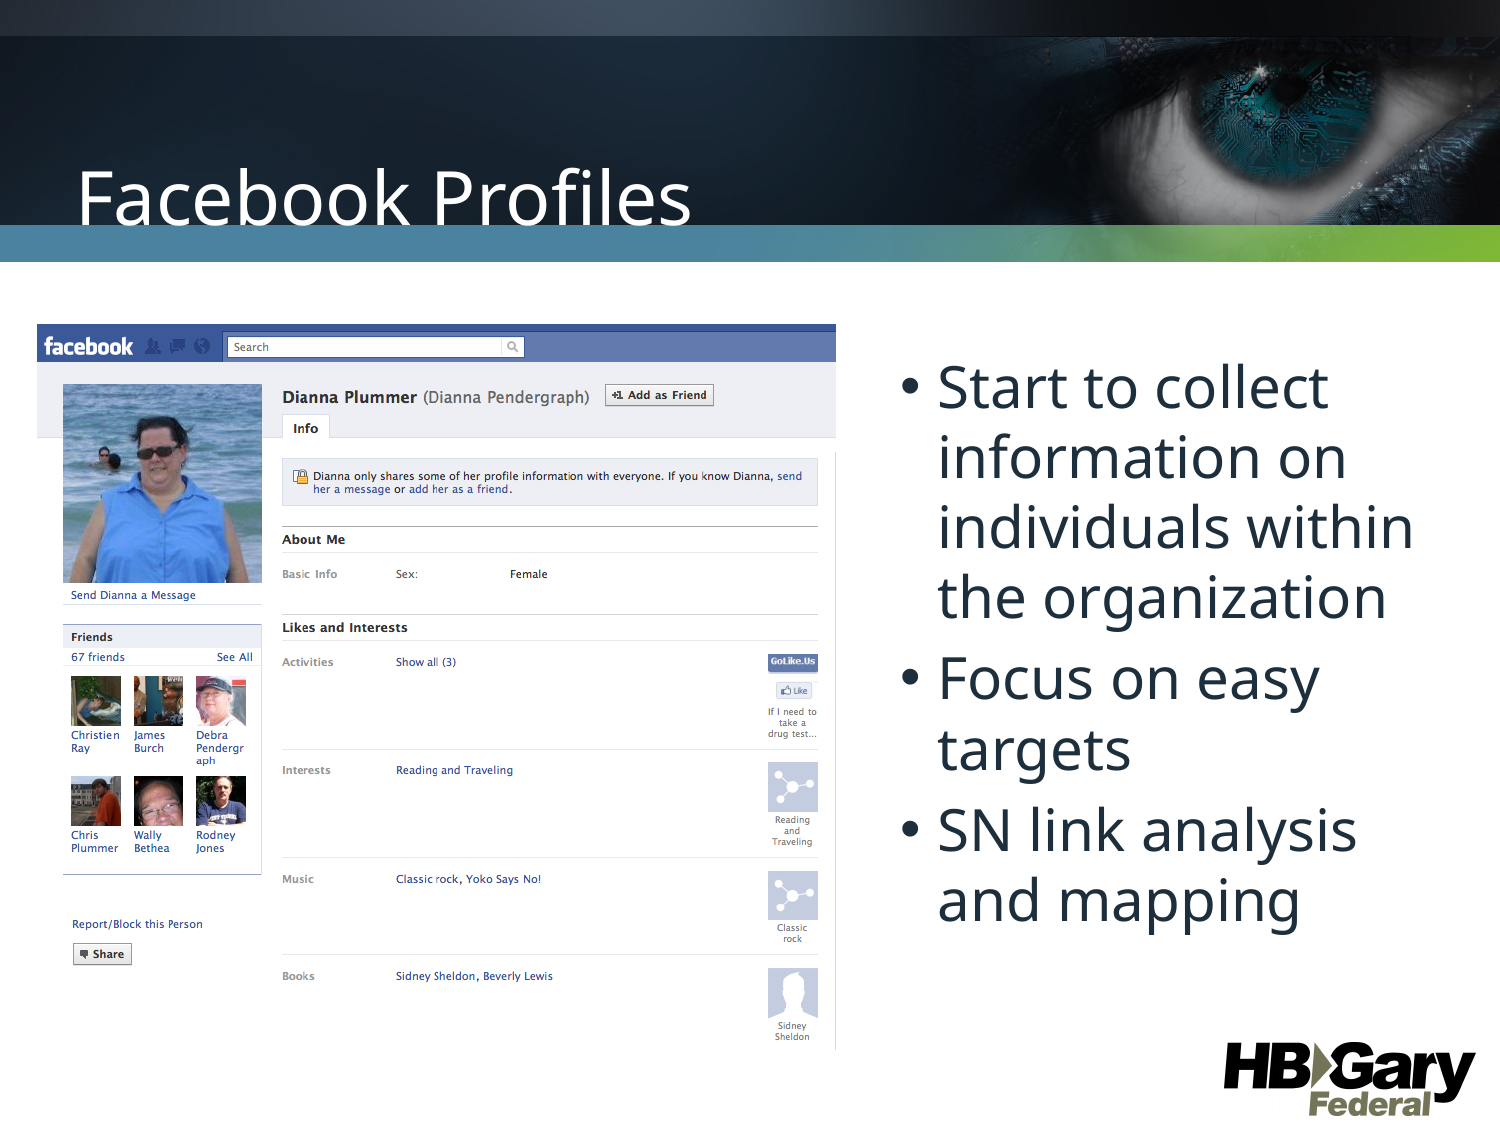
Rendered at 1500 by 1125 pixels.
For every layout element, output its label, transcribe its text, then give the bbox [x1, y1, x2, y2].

picture [0, 0, 1500, 1125]
title Facebook Profiles [74, 52, 1051, 241]
list Start to collect information on individuals within the organization Focus on easy targets SN link analysis and mapping [899, 349, 1463, 1051]
